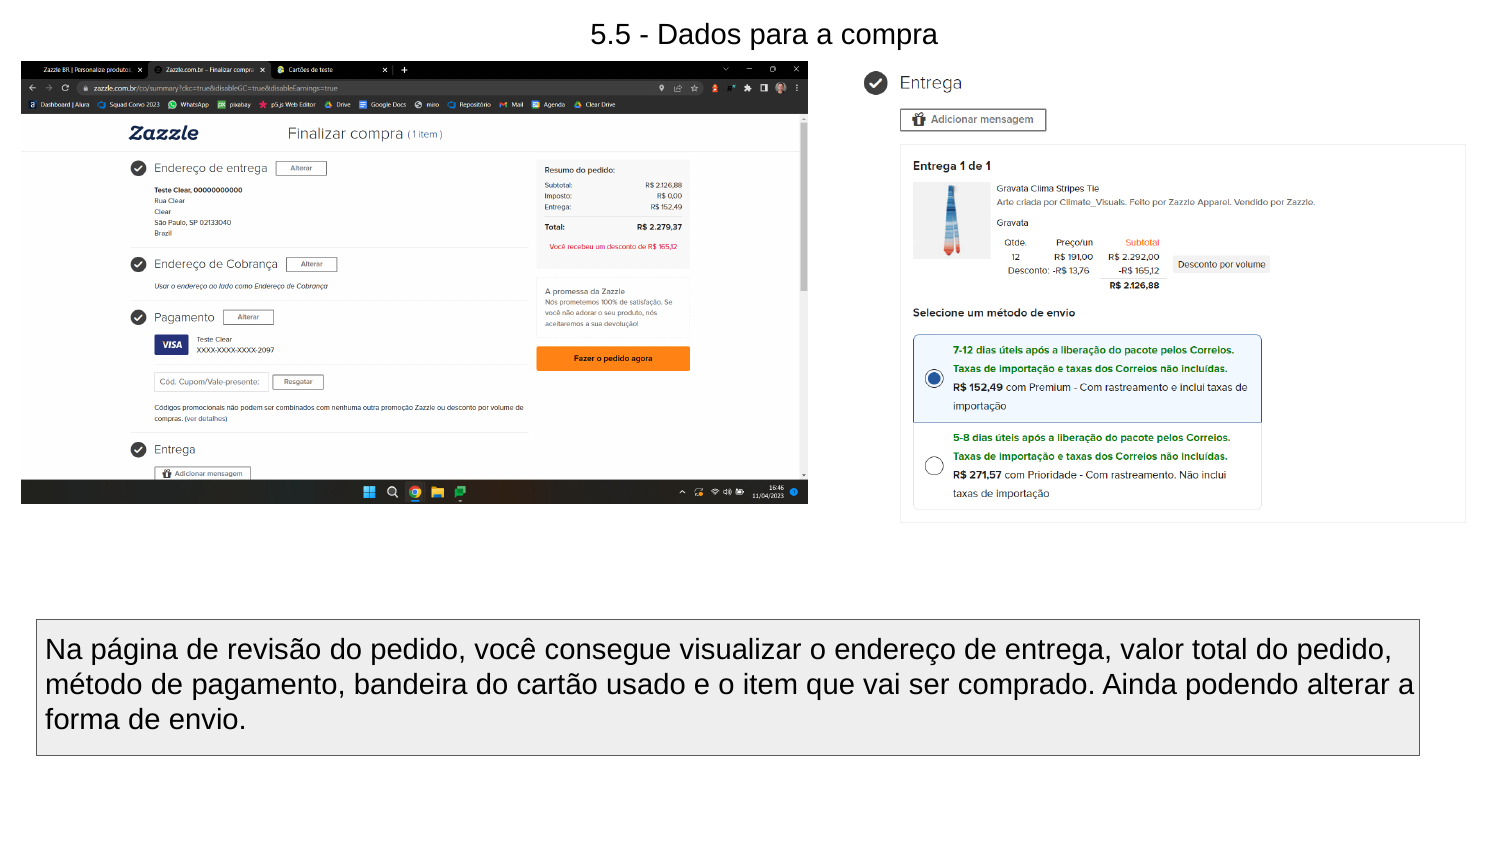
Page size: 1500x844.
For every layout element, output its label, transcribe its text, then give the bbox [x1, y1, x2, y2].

picture [21, 61, 808, 504]
text_box 5.5 - Dados para a compra [575, 0, 983, 65]
text_box [36, 751, 1420, 756]
picture [829, 61, 1472, 524]
text_box Na página de revisão do pedido, você consegue visualizar o endereço de entrega, valor total do pedido, método de pagamento, bandeira do cartão usado e o item que vai ser comprado. Ainda podendo alterar a forma de envio. [30, 615, 1445, 751]
